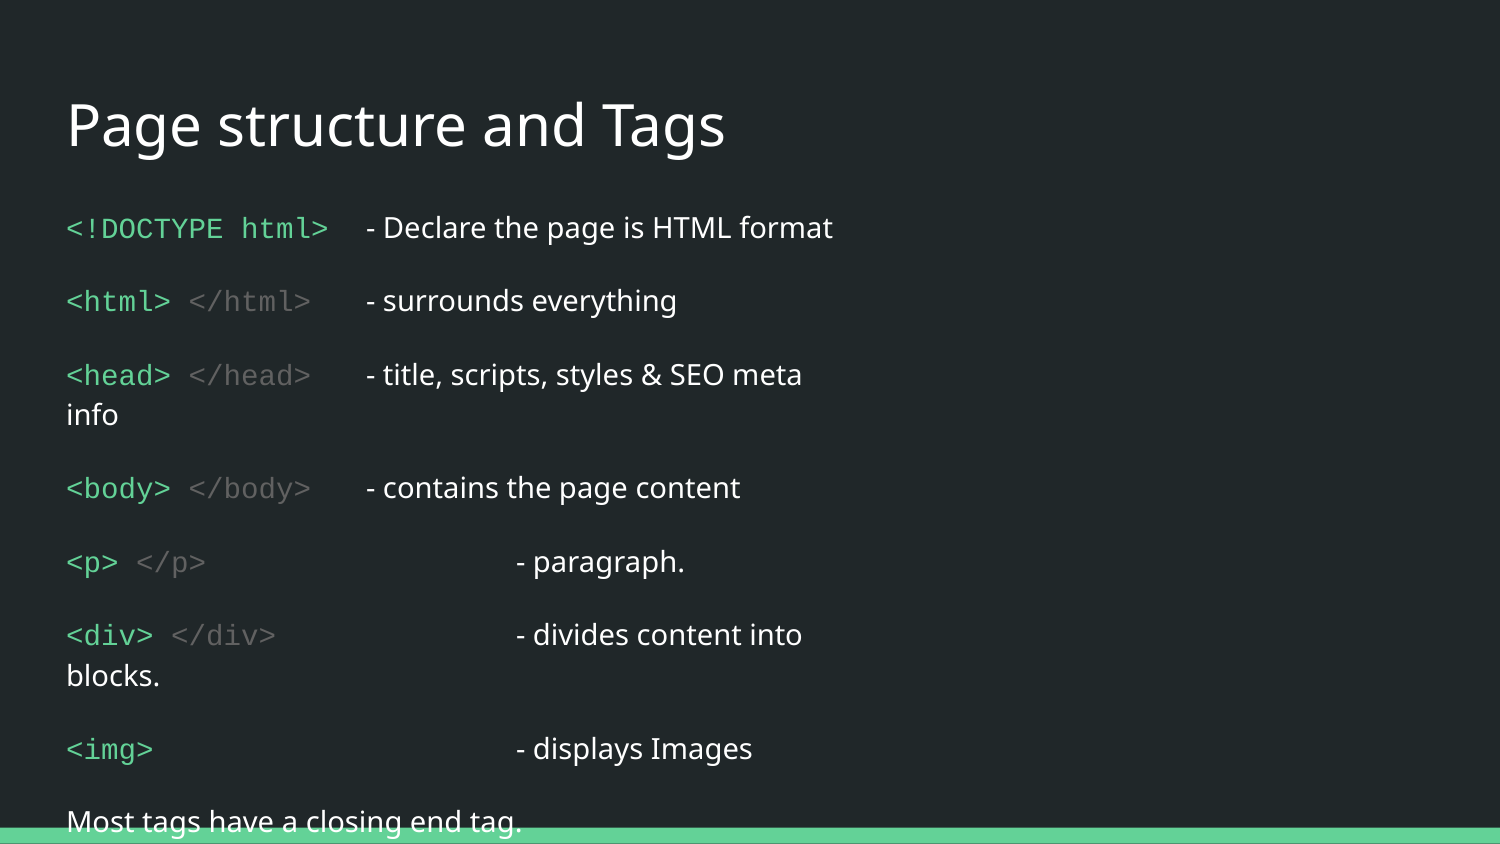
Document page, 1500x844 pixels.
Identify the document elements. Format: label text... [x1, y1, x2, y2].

list <!DOCTYPE html> - Declare the page is HTML format <html> </html> - surrounds everything <head> </head> - title, scripts, styles & SEO meta info <body> </body> - contains the page content <p> </p> - paragraph. <div> </div> - divides content into blocks. <img> - displays Images Most tags have a closing end tag. [51, 189, 877, 750]
title Page structure and Tags [51, 72, 1449, 167]
